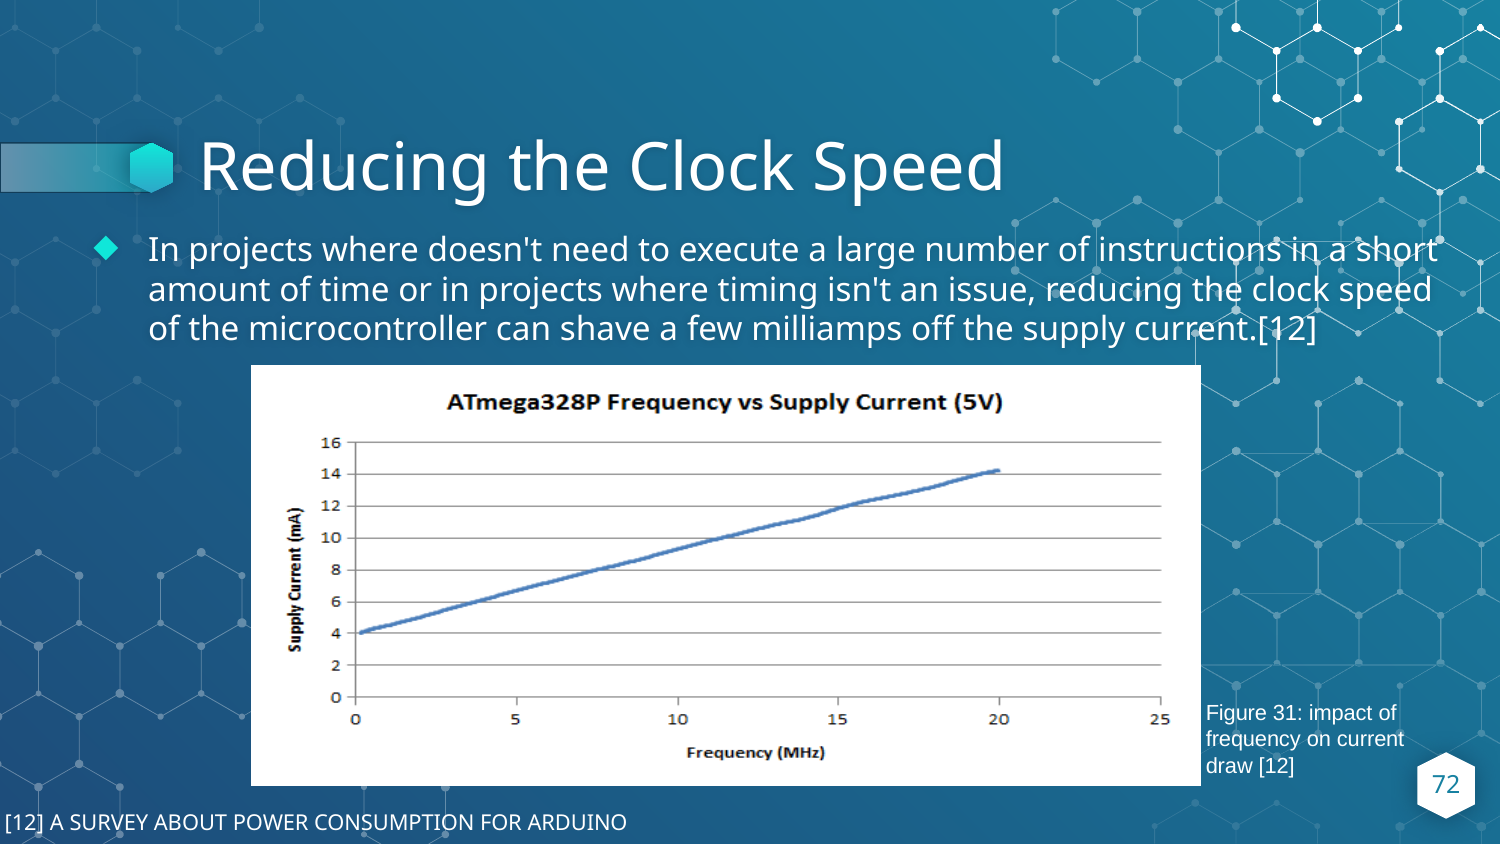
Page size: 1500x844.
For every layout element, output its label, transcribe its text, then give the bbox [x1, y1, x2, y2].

picture [251, 364, 1201, 786]
title Reducing the Clock Speed [198, 140, 1302, 198]
text_box Figure 31: impact of frequency on current draw [12] [1204, 691, 1439, 785]
list In projects where doesn't need to execute a large number of instructions in a short amount of time or in projects where timing isn't an issue, reducing the clock speed of the microcontroller can shave a few milliamps off the supply current.[12] [73, 227, 1455, 726]
slide_number 72 [1417, 752, 1475, 819]
text_box [12] A SURVEY ABOUT POWER CONSUMPTION FOR ARDUINO [0, 800, 740, 842]
